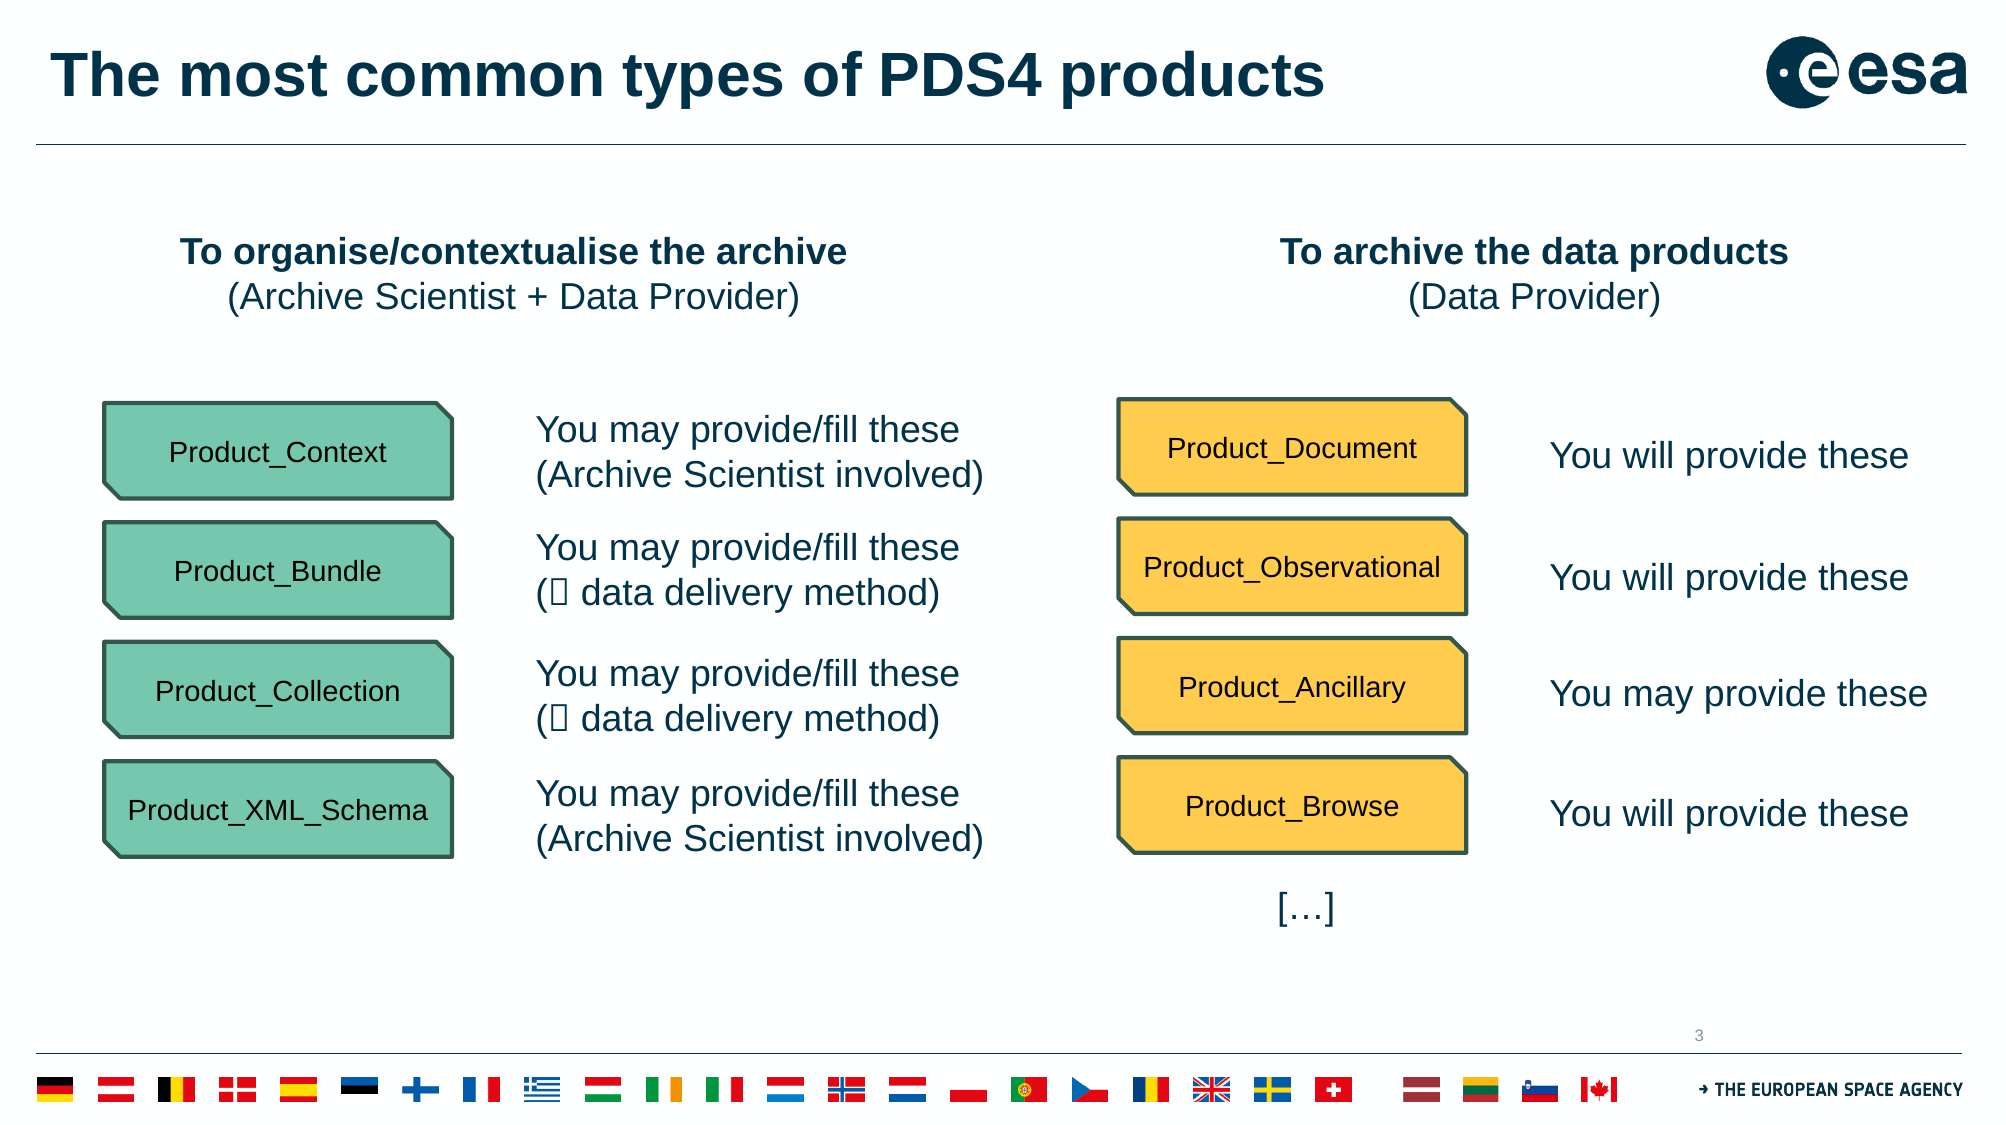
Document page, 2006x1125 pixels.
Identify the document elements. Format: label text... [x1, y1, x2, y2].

picture [1315, 1077, 1352, 1102]
picture [1581, 1077, 1617, 1102]
picture [524, 1077, 560, 1102]
text_box You will provide these [1534, 545, 1948, 606]
text_box You may provide/fill these (Archive Scientist involved) [520, 761, 1026, 867]
picture [280, 1077, 317, 1102]
text_box […] [1262, 874, 1372, 935]
title The most common types of PDS4 products [35, 25, 1694, 119]
text_box To archive the data products (Data Provider) [1264, 219, 1805, 325]
picture [889, 1077, 926, 1102]
picture [402, 1077, 439, 1102]
text_box Product_Bundle [102, 520, 455, 620]
picture [1694, 0, 2006, 180]
picture [950, 1077, 987, 1102]
picture [1403, 1077, 1440, 1102]
text_box Product_XML_Schema [102, 759, 455, 859]
picture [706, 1077, 743, 1102]
picture [1133, 1077, 1169, 1102]
text_box Product_Ancillary [1116, 635, 1469, 736]
picture [1072, 1077, 1108, 1102]
text_box To organise/contextualise the archive (Archive Scientist + Data Provider) [165, 219, 863, 325]
text_box You may provide/fill these ( data delivery method) [520, 641, 996, 747]
text_box You will provide these [1534, 781, 1948, 841]
picture [1193, 1077, 1230, 1102]
picture [219, 1077, 256, 1102]
picture [585, 1077, 621, 1102]
picture [37, 1077, 73, 1102]
text_box Product_Context [102, 400, 455, 501]
picture [828, 1077, 865, 1102]
picture [98, 1077, 134, 1102]
picture [1011, 1077, 1047, 1102]
picture [341, 1077, 378, 1102]
picture [1696, 1080, 1966, 1098]
text_box You may provide these [1534, 661, 1948, 722]
picture [1522, 1077, 1558, 1102]
picture [1254, 1077, 1291, 1102]
picture [463, 1077, 500, 1102]
text_box You may provide/fill these ( data delivery method) [520, 515, 996, 621]
picture [646, 1077, 682, 1102]
text_box Product_Observational [1116, 516, 1469, 617]
picture [767, 1077, 804, 1102]
text_box Product_Collection [102, 639, 455, 740]
text_box Product_Document [1116, 397, 1469, 497]
text_box You may provide/fill these (Archive Scientist involved) [520, 397, 1026, 503]
text_box You will provide these [1534, 423, 1948, 484]
text_box Product_Browse [1116, 755, 1469, 855]
picture [158, 1077, 195, 1102]
